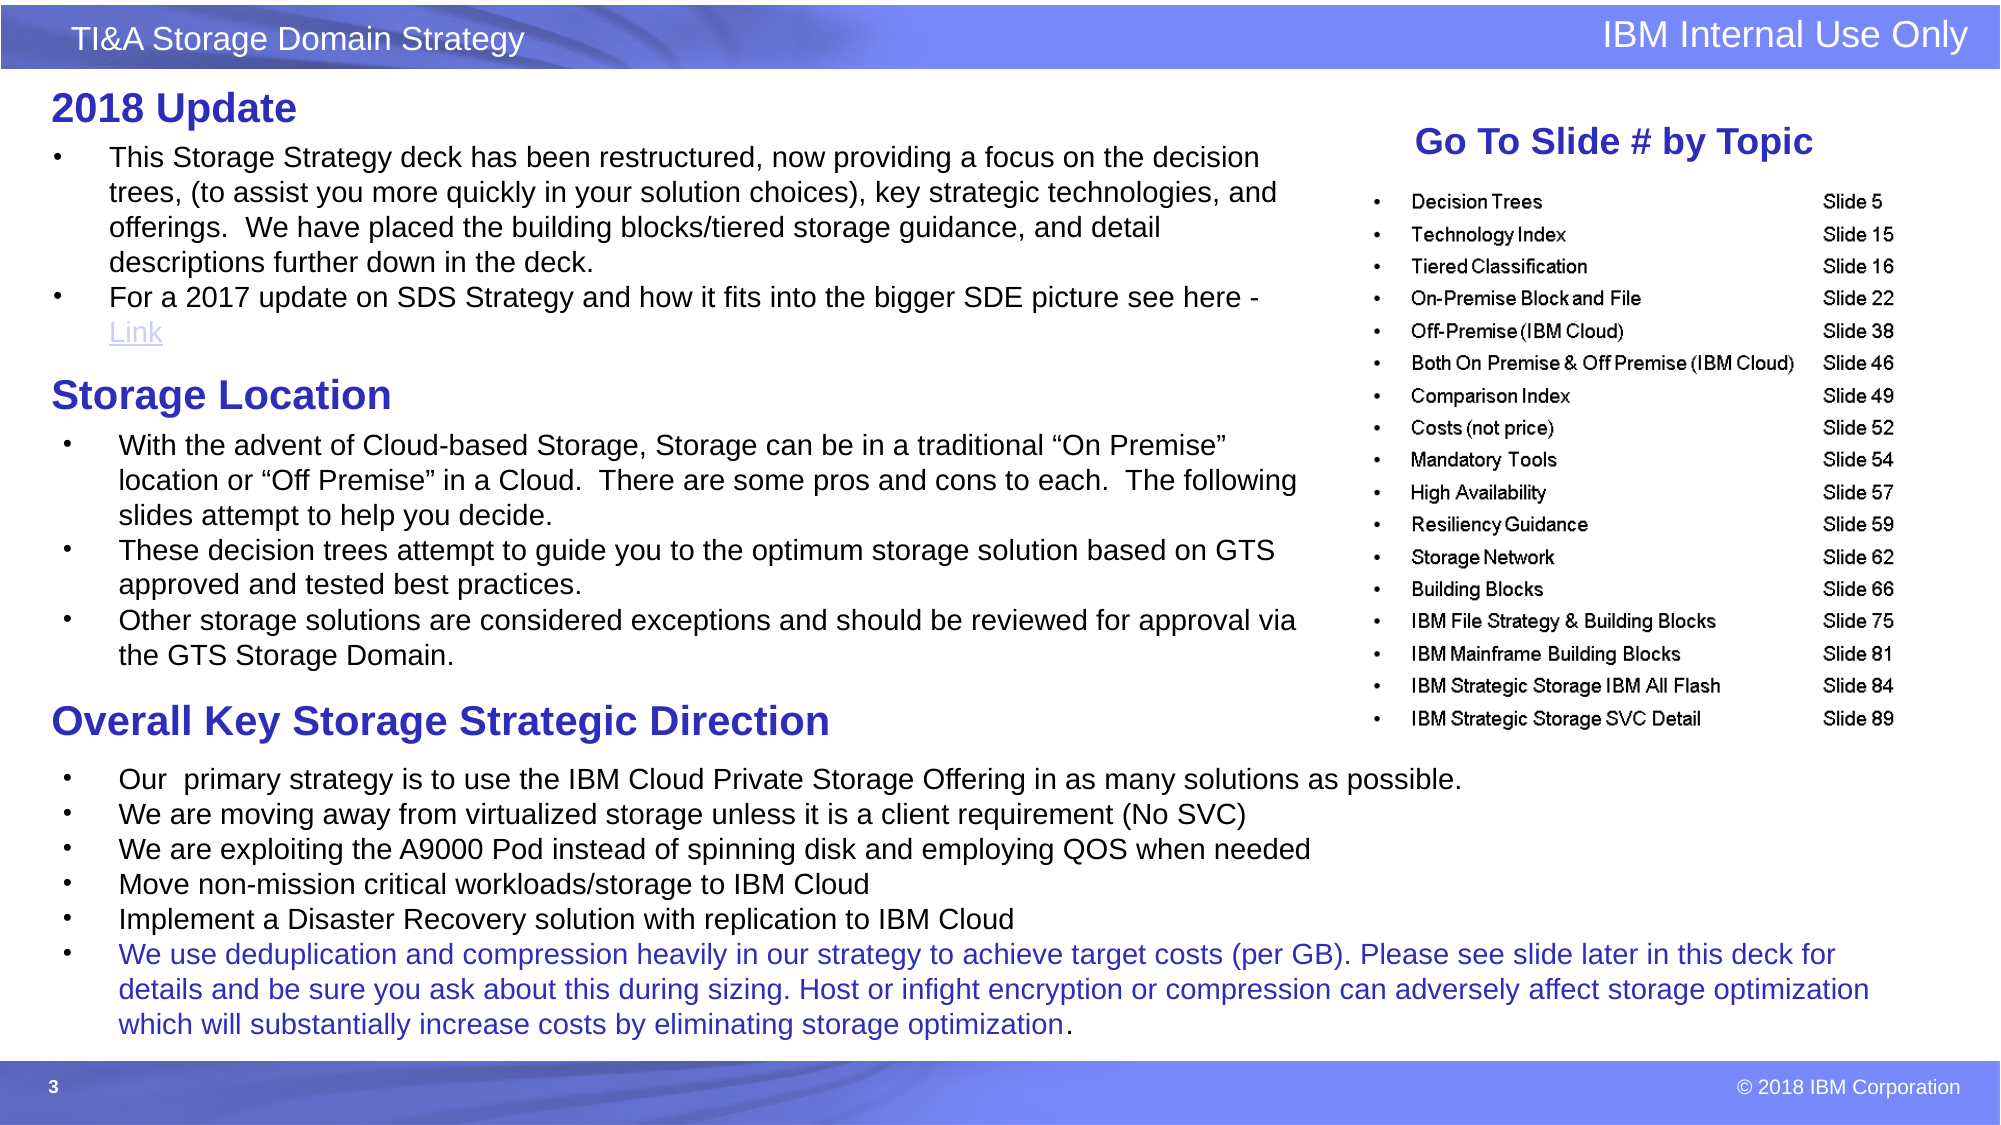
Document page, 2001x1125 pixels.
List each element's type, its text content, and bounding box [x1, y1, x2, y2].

text_box Overall Key Storage Strategic Direction [36, 686, 938, 758]
text_box Go To Slide # by Topic [1399, 109, 2000, 186]
title 2018 Update [36, 73, 345, 150]
picture [0, 1061, 2000, 1125]
list This Storage Strategy deck has been restructured, now providing a focus on the decision trees, (to assist you more quickly in your solution choices), key strategic technologies, and offerings. We have placed the building blocks/tiered storage guidance, and detail descriptions further down in the deck. For a 2017 update on SDS Strategy and how it fits into the bigger SDE picture see here - Link [52, 138, 1313, 316]
picture [1362, 181, 1966, 751]
text_box Storage Location [36, 360, 500, 432]
text_box Our primary strategy is to use the IBM Cloud Private Storage Offering in as many solutions as possible. We are moving away from virtualized storage unless it is a client requirement (No SVC) We are exploiting the A9000 Pod instead of spinning disk and employing QOS when needed Move non-mission critical workloads/storage to IBM Cloud Implement a Disaster Recovery solution with replication to IBM Cloud We use deduplication and compression heavily in our strategy to achieve target costs (per GB). Please see slide later in this deck for details and be sure you ask about this during sizing. Host or infight encryption or compression can adversely affect storage optimization which will substantially increase costs by eliminating storage optimization. [62, 760, 1913, 1050]
picture [1, 5, 2000, 69]
text_box With the advent of Cloud-based Storage, Storage can be in a traditional “On Premise” location or “Off Premise” in a Cloud. There are some pros and cons to each. The following slides attempt to help you decide. These decision trees attempt to guide you to the optimum storage solution based on GTS approved and tested best practices. Other storage solutions are considered exceptions and should be reviewed for approval via the GTS Storage Domain. [62, 426, 1325, 616]
